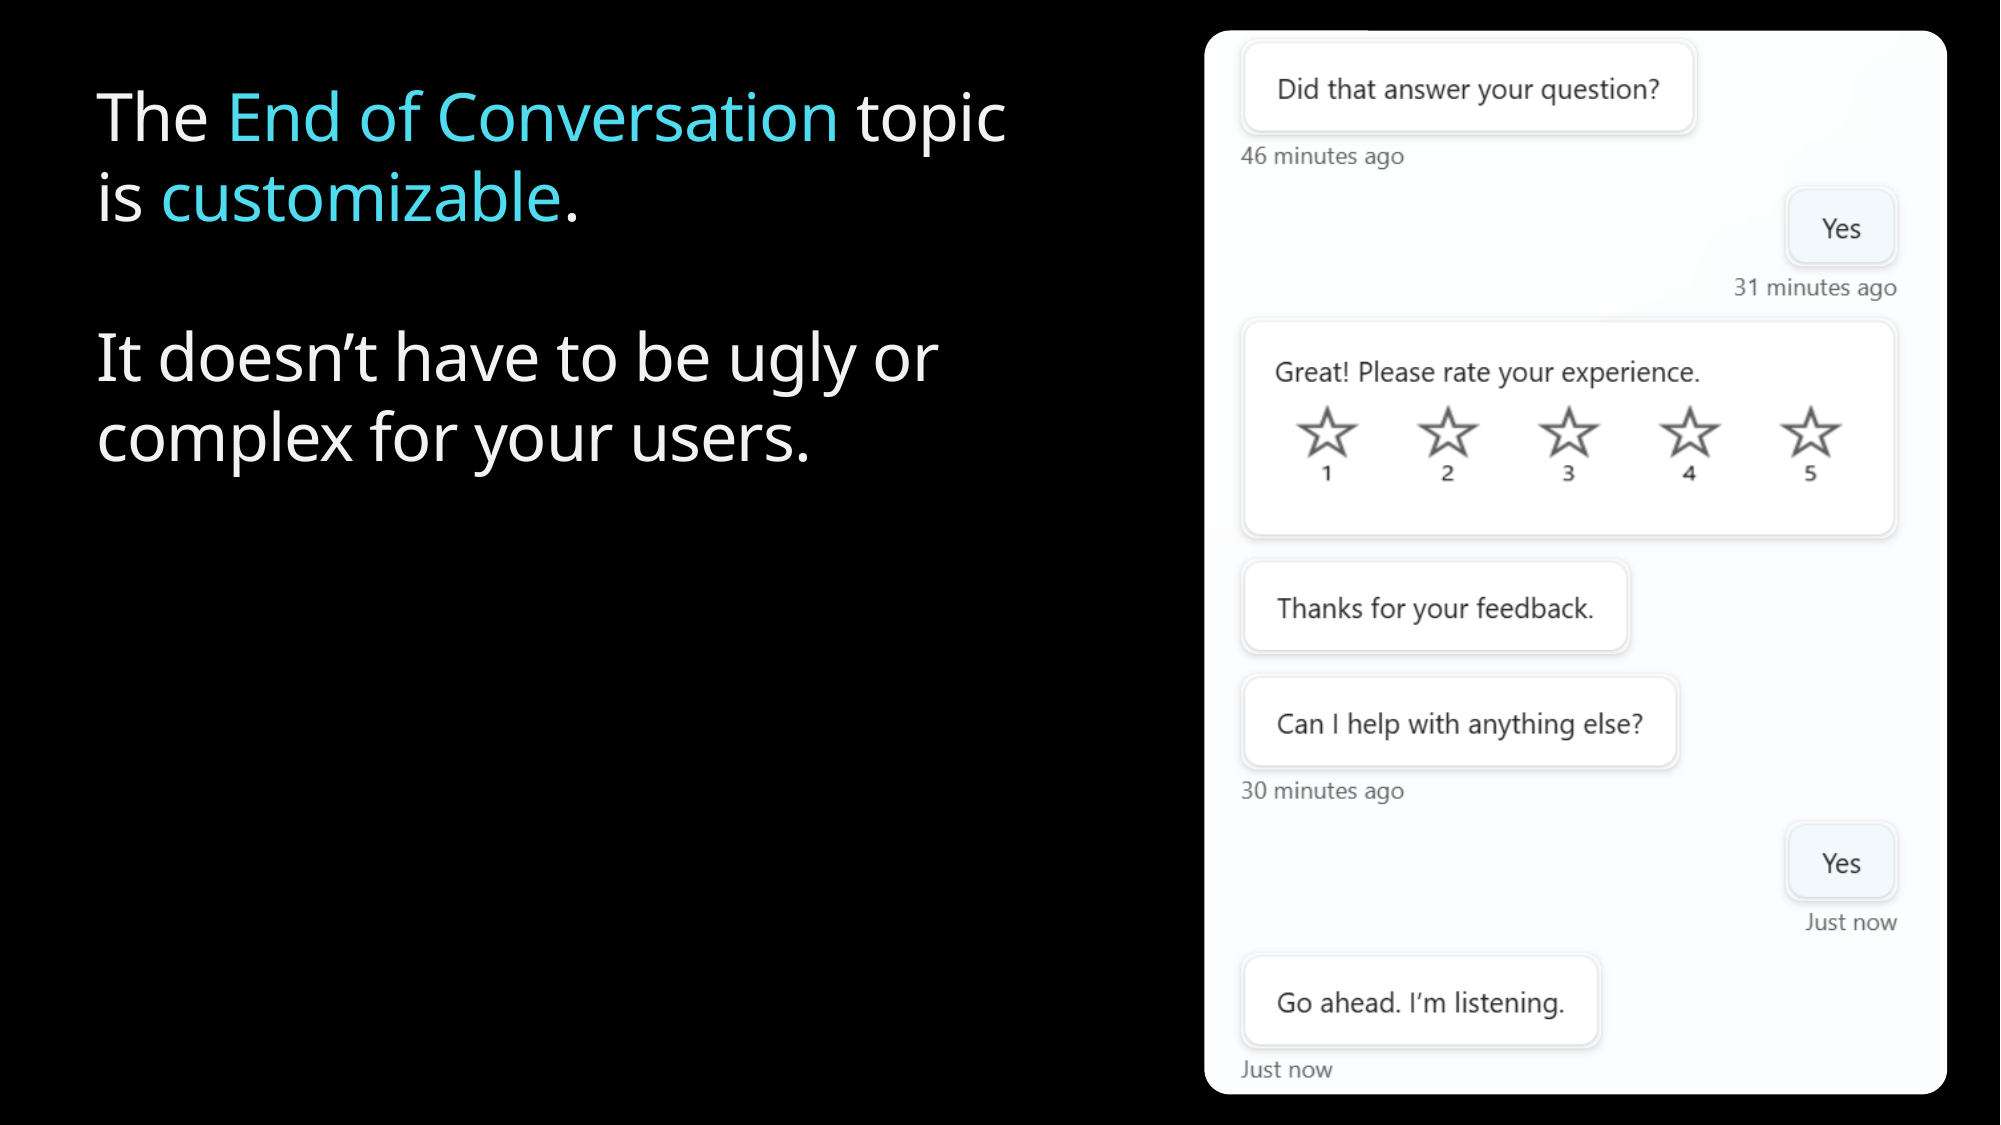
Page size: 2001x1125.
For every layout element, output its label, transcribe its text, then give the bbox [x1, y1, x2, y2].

picture [1204, 30, 1948, 1095]
text_box The End of Conversation topic is customizable. It doesn’t have to be ugly or complex for your users. [96, 74, 1063, 475]
